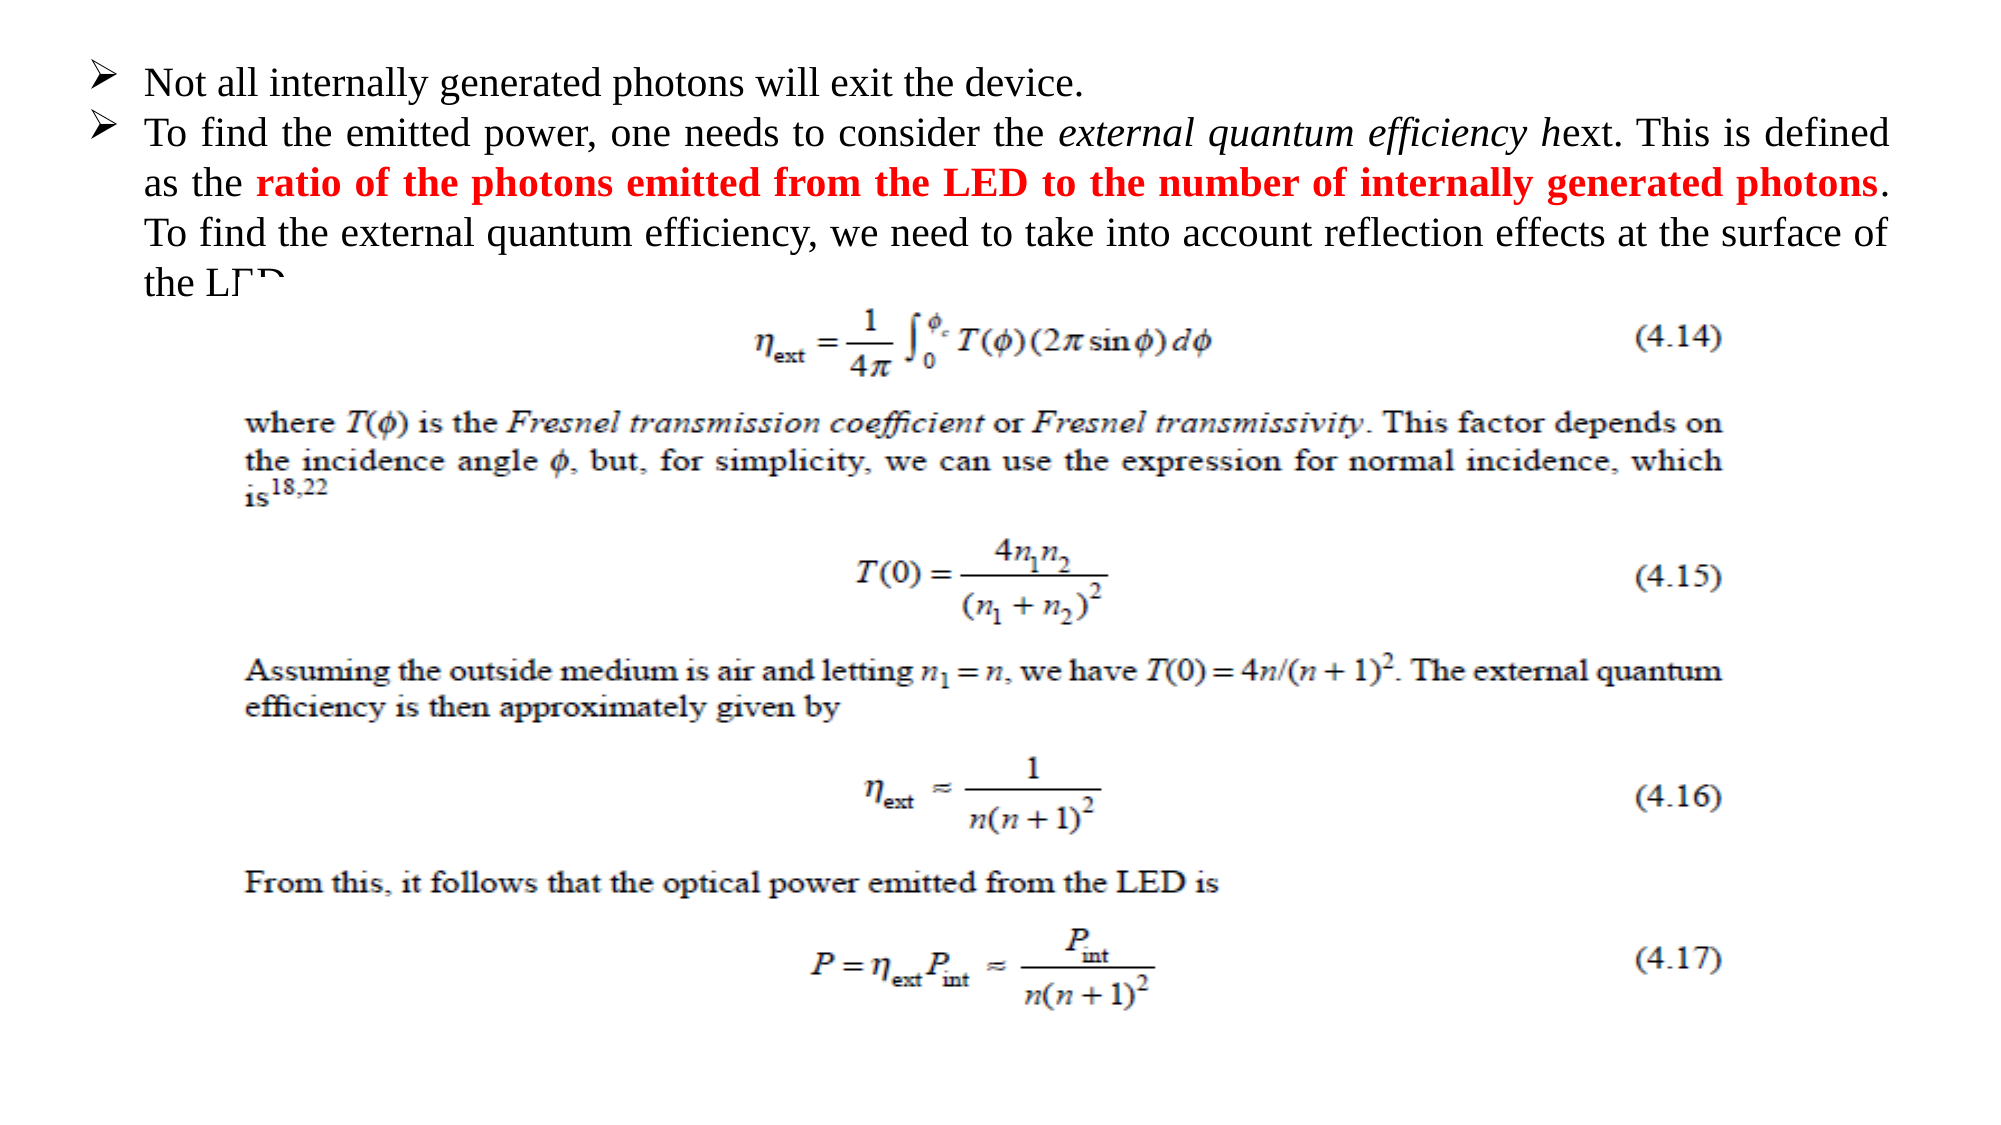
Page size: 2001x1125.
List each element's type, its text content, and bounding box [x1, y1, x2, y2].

picture [237, 277, 1740, 1091]
text_box Not all internally generated photons will exit the device. To find the emitted power, one needs to consider the external quantum efficiency hext. This is defined as the ratio of the photons emitted from the LED to the number of internally generated photons. To find the external quantum efficiency, we need to take into account reflection effects at the surface of the LED. [72, 47, 1905, 312]
